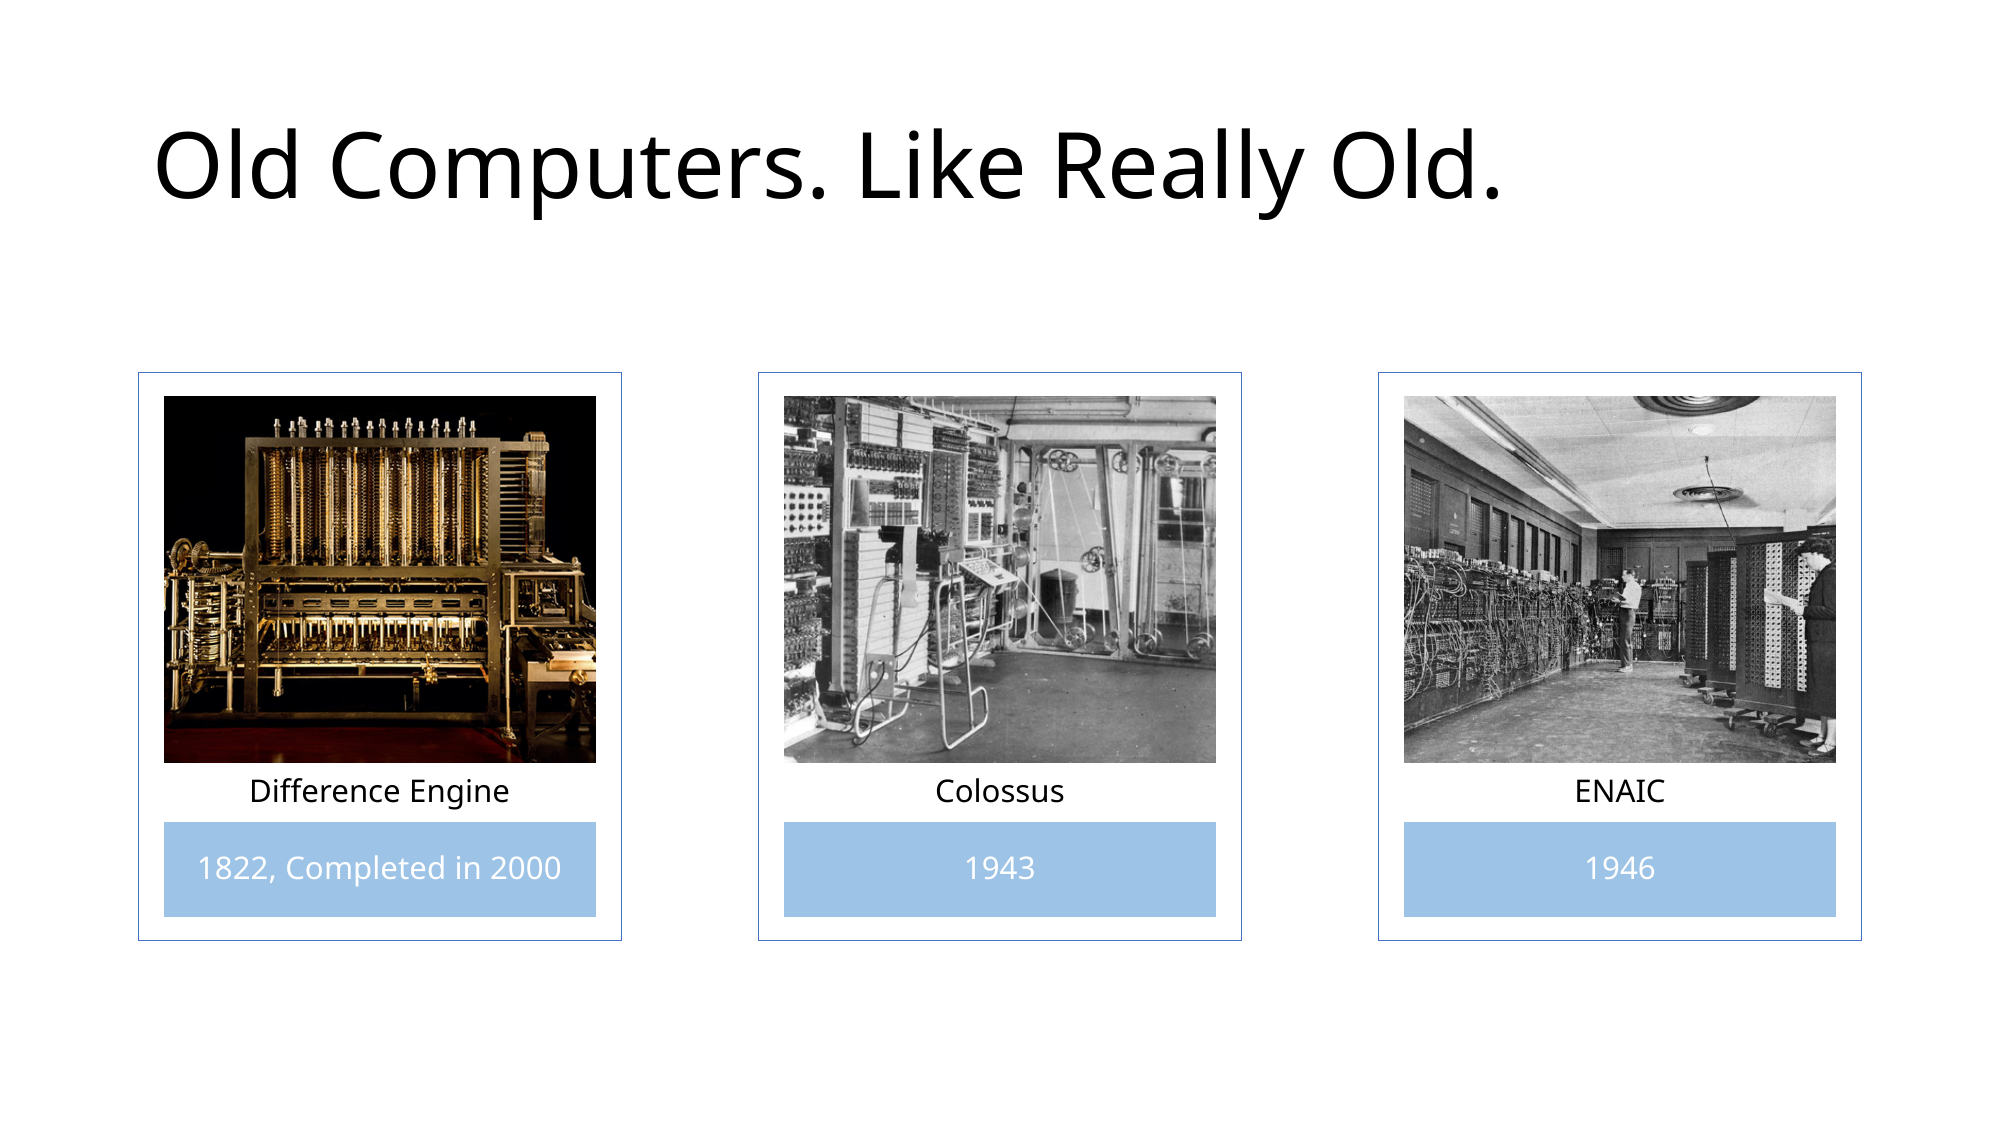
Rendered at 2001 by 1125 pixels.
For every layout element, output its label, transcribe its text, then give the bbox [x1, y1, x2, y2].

title Old Computers. Like Really Old. [137, 59, 1863, 278]
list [137, 299, 1863, 1014]
